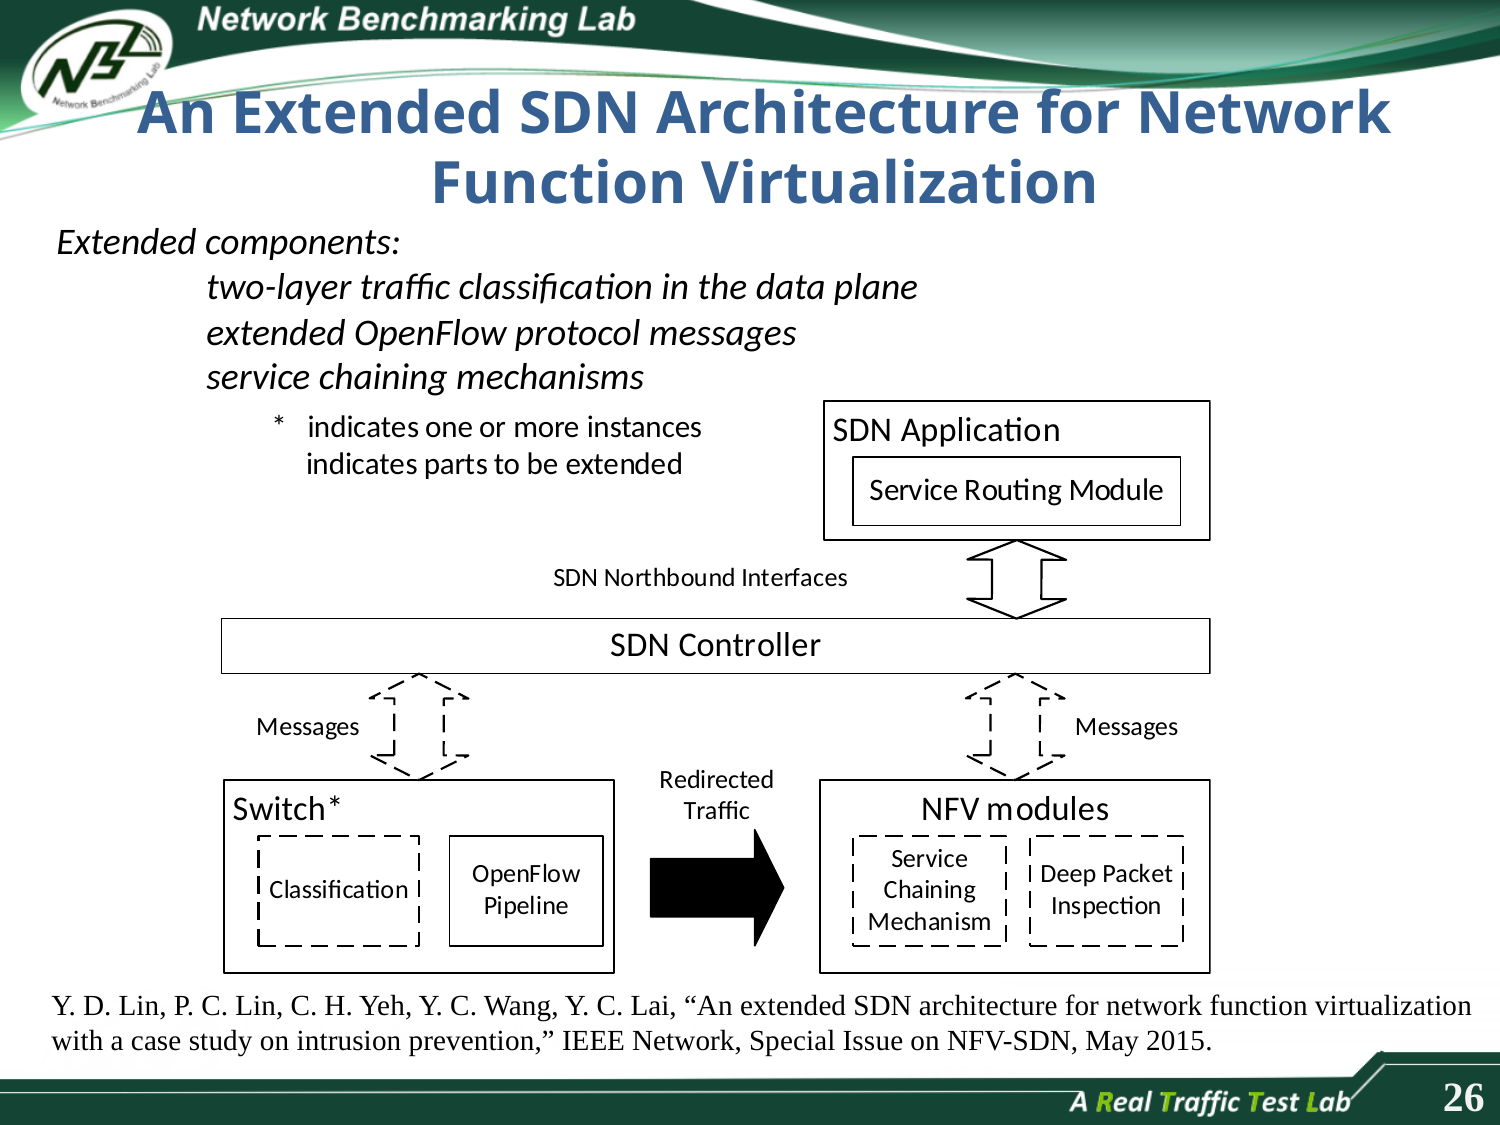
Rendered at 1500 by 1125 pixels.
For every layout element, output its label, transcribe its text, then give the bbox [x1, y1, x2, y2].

picture [0, 963, 1500, 1125]
slide_number 26 [1387, 1065, 1500, 1125]
text_box Y. D. Lin, P. C. Lin, C. H. Yeh, Y. C. Wang, Y. C. Lai, “An extended SDN architecture for network function virtualization with a case study on intrusion prevention,” IEEE Network, Special Issue on NFV-SDN, May 2015. [36, 979, 1500, 1064]
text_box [218, 397, 1211, 974]
picture [0, 0, 1500, 162]
text_box Extended components: two-layer traffic classification in the data plane extended OpenFlow protocol messages service chaining mechanisms [41, 210, 1459, 405]
title An Extended SDN Architecture for Network Function Virtualization [41, 74, 1489, 217]
